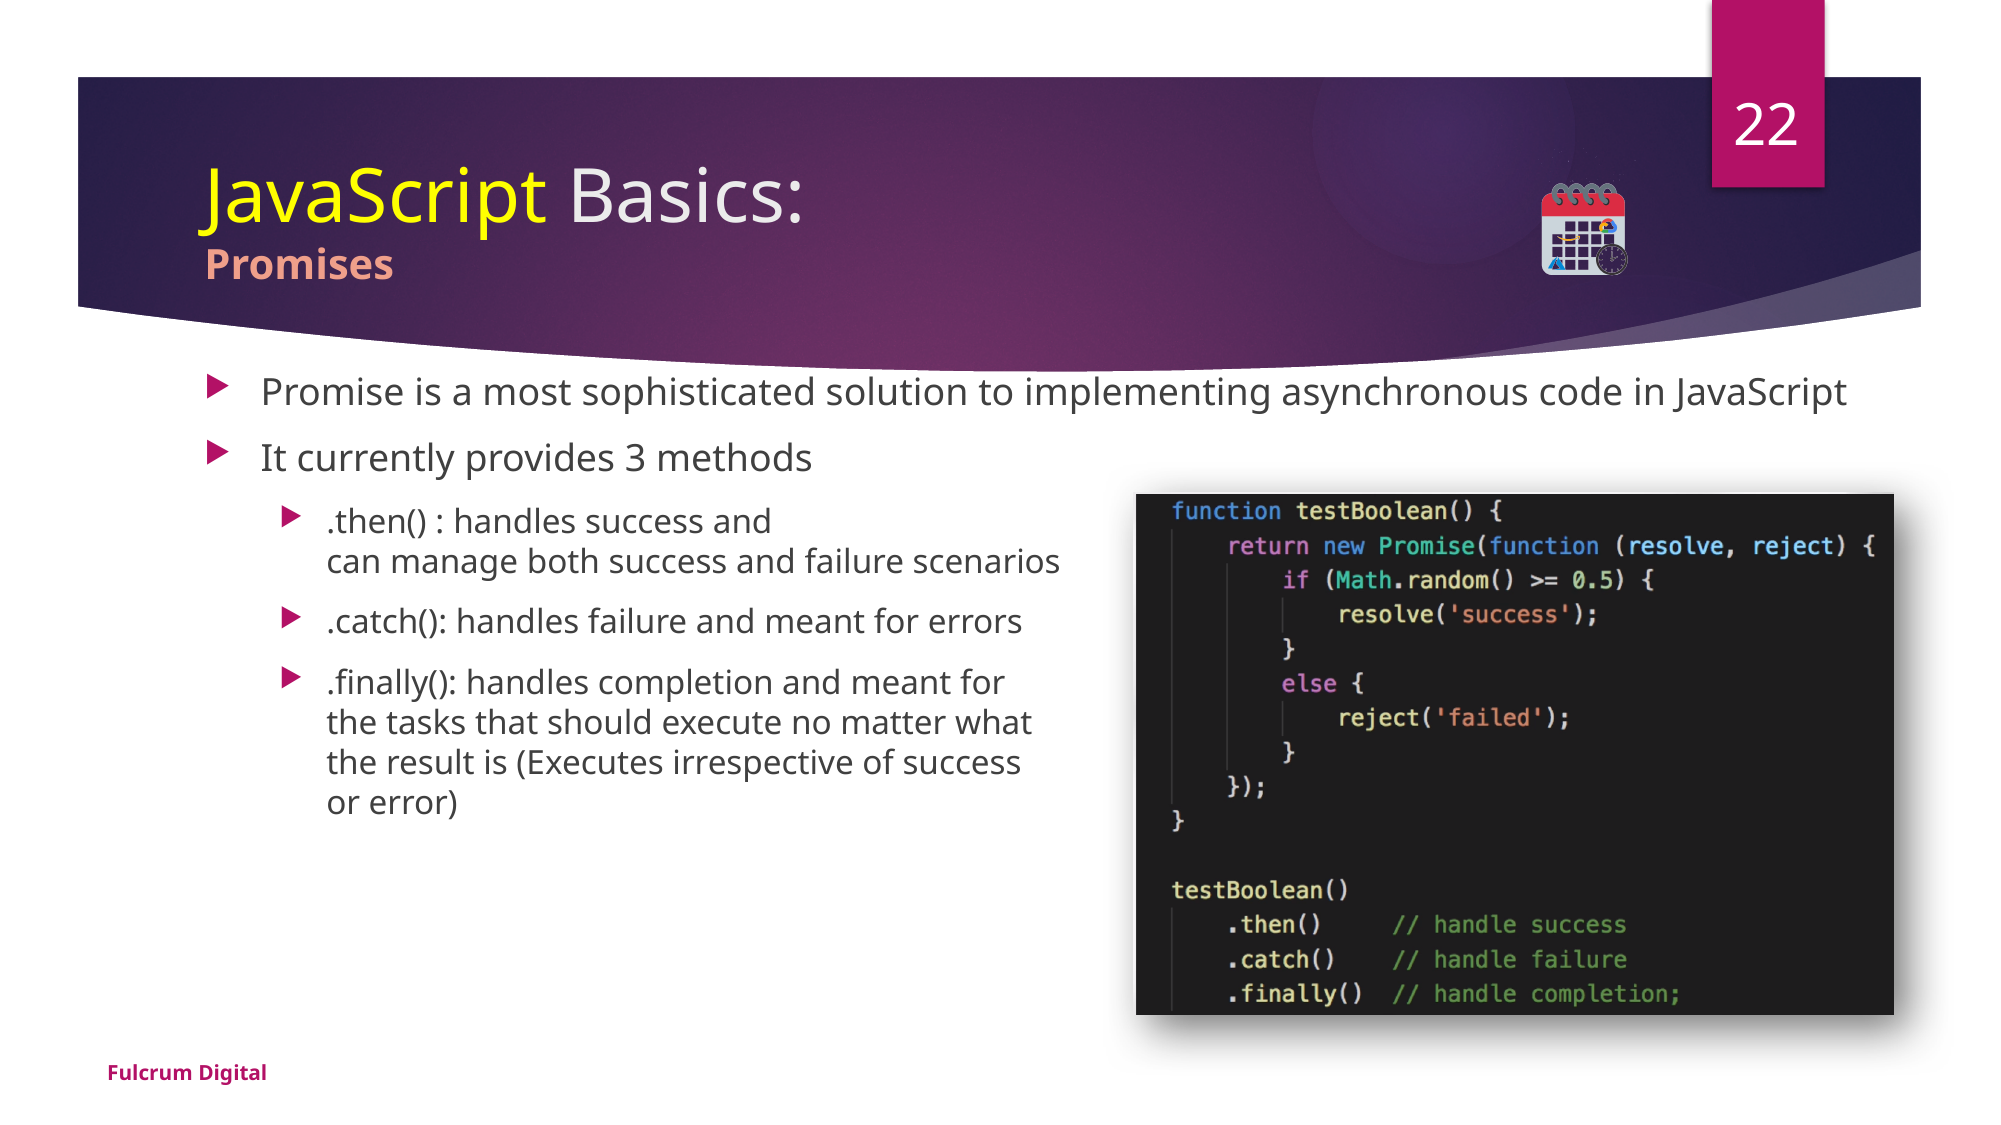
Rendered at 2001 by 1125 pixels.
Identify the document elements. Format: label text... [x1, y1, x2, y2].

title JavaScript Basics: Promises [189, 159, 1506, 276]
footer Fulcrum Digital [92, 1048, 726, 1099]
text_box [1512, 140, 1663, 276]
picture [1133, 491, 1894, 1015]
list Promise is a most sophisticated solution to implementing asynchronous code in JavaScript It currently provides 3 methods .then() : handles success and can manage both success and failure scenarios .catch(): handles failure and meant for errors .finally(): handles completion and meant for the tasks that should execute no matter what the result is (Executes irrespective of success or error) [189, 360, 1927, 1076]
slide_number 22 [1698, 48, 1836, 175]
